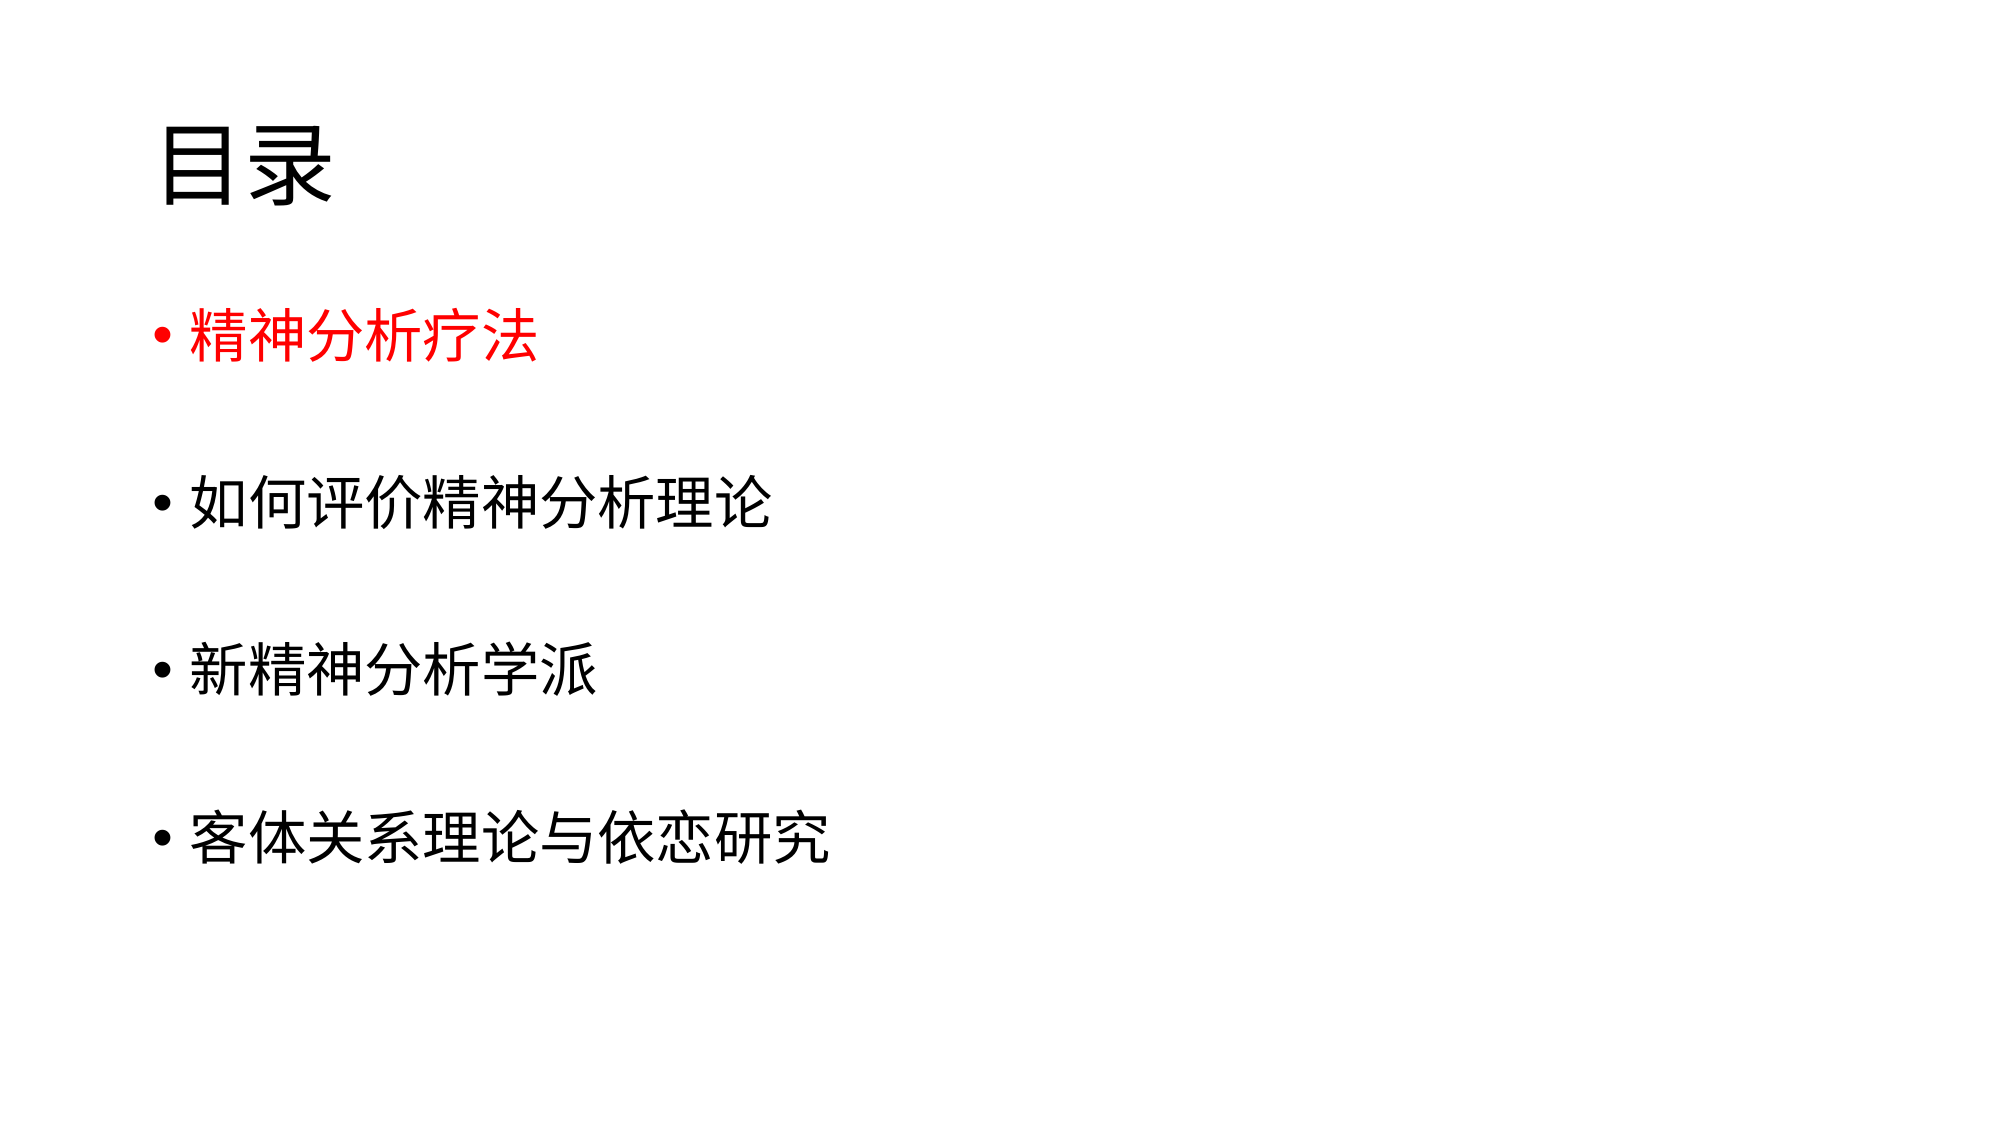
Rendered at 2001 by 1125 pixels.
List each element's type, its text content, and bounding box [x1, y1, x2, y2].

list 精神分析疗法 如何评价精神分析理论 新精神分析学派 客体关系理论与依恋研究 [137, 299, 1863, 1014]
title 目录 [137, 59, 1863, 278]
